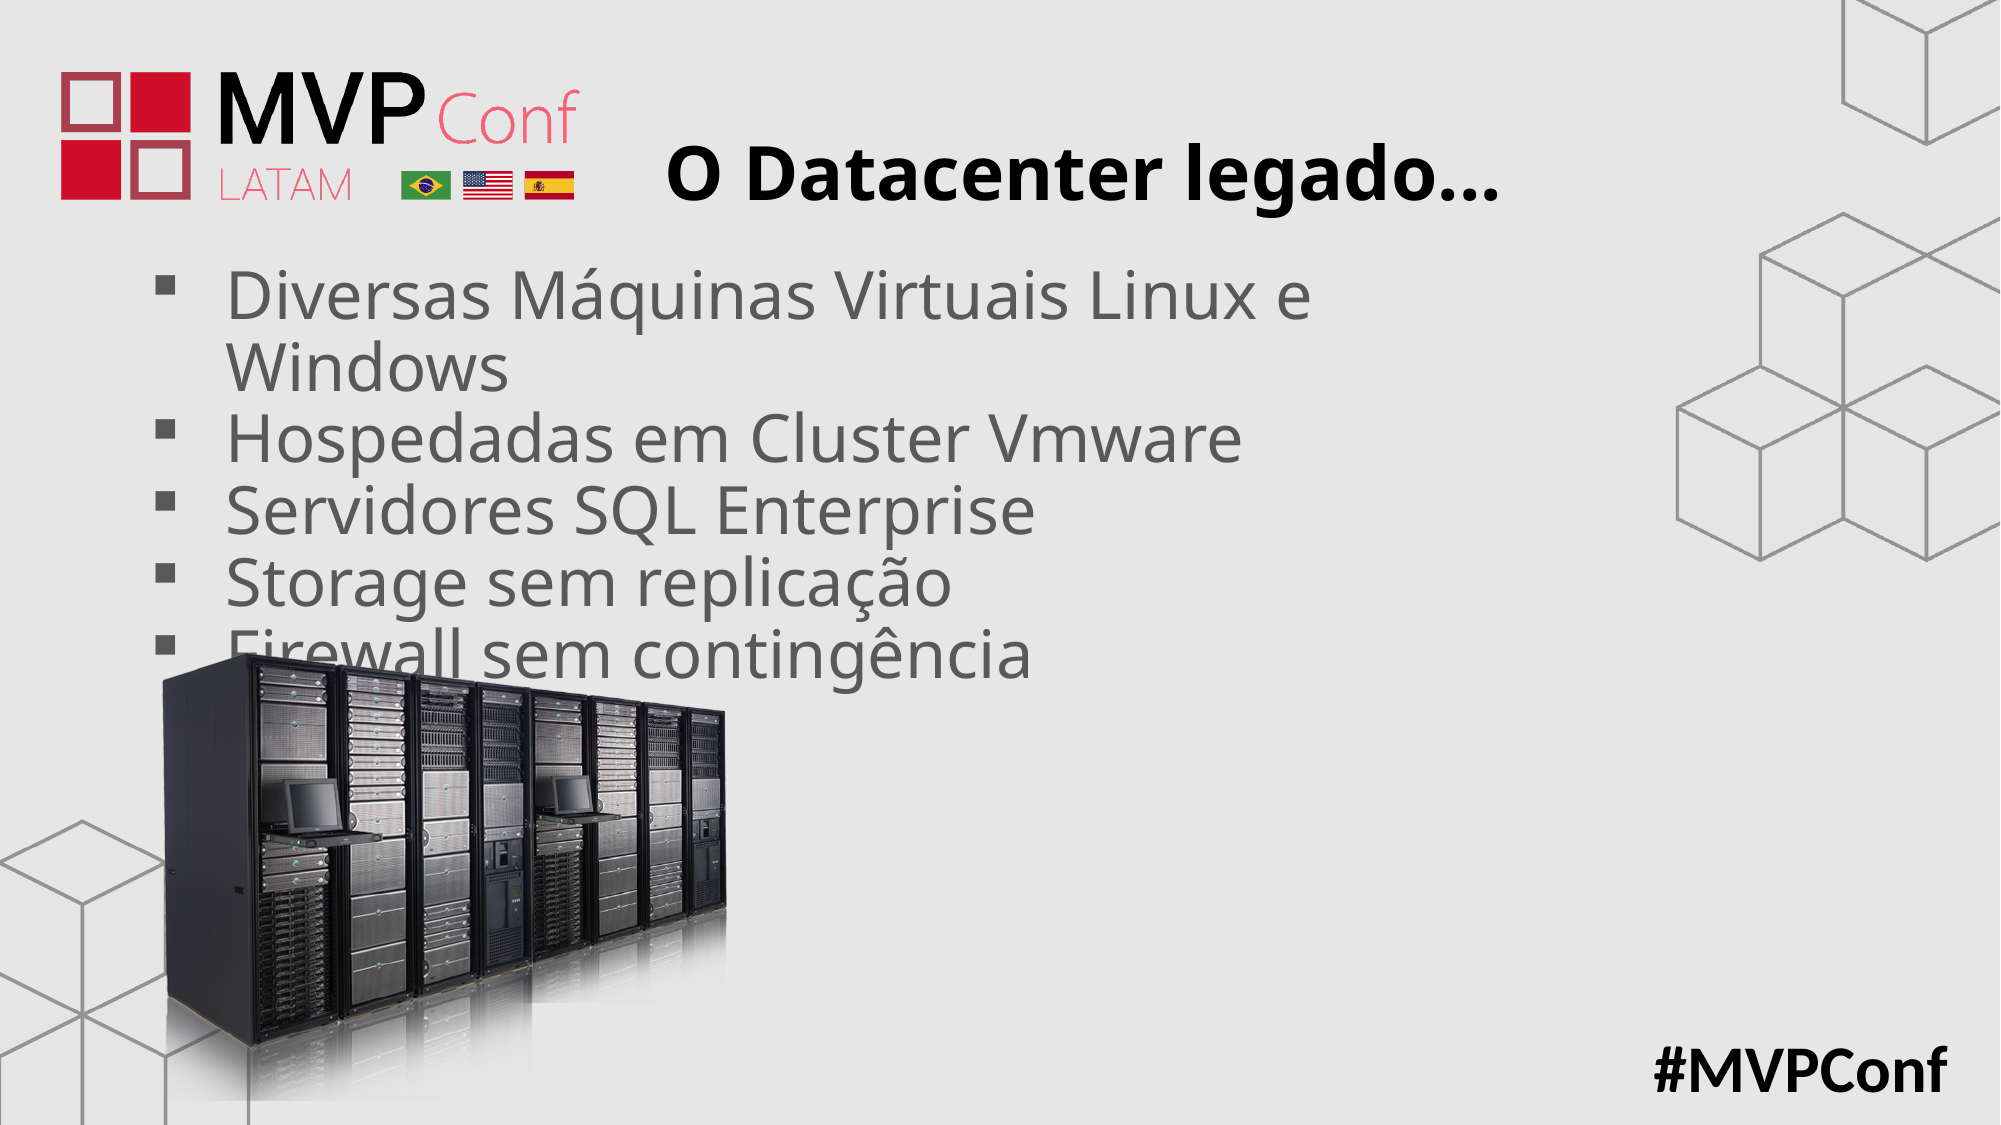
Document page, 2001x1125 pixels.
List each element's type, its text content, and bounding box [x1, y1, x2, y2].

text_box O Datacenter legado... [649, 118, 1839, 223]
picture [1667, 1065, 1673, 1073]
picture [61, 72, 580, 200]
picture [0, 653, 736, 1125]
text_box Diversas Máquinas Virtuais Linux e Windows Hospedadas em Cluster Vmware Servidores SQL Enterprise Storage sem replicação Firewall sem contingência [135, 254, 1626, 701]
picture [1667, 0, 2001, 1125]
